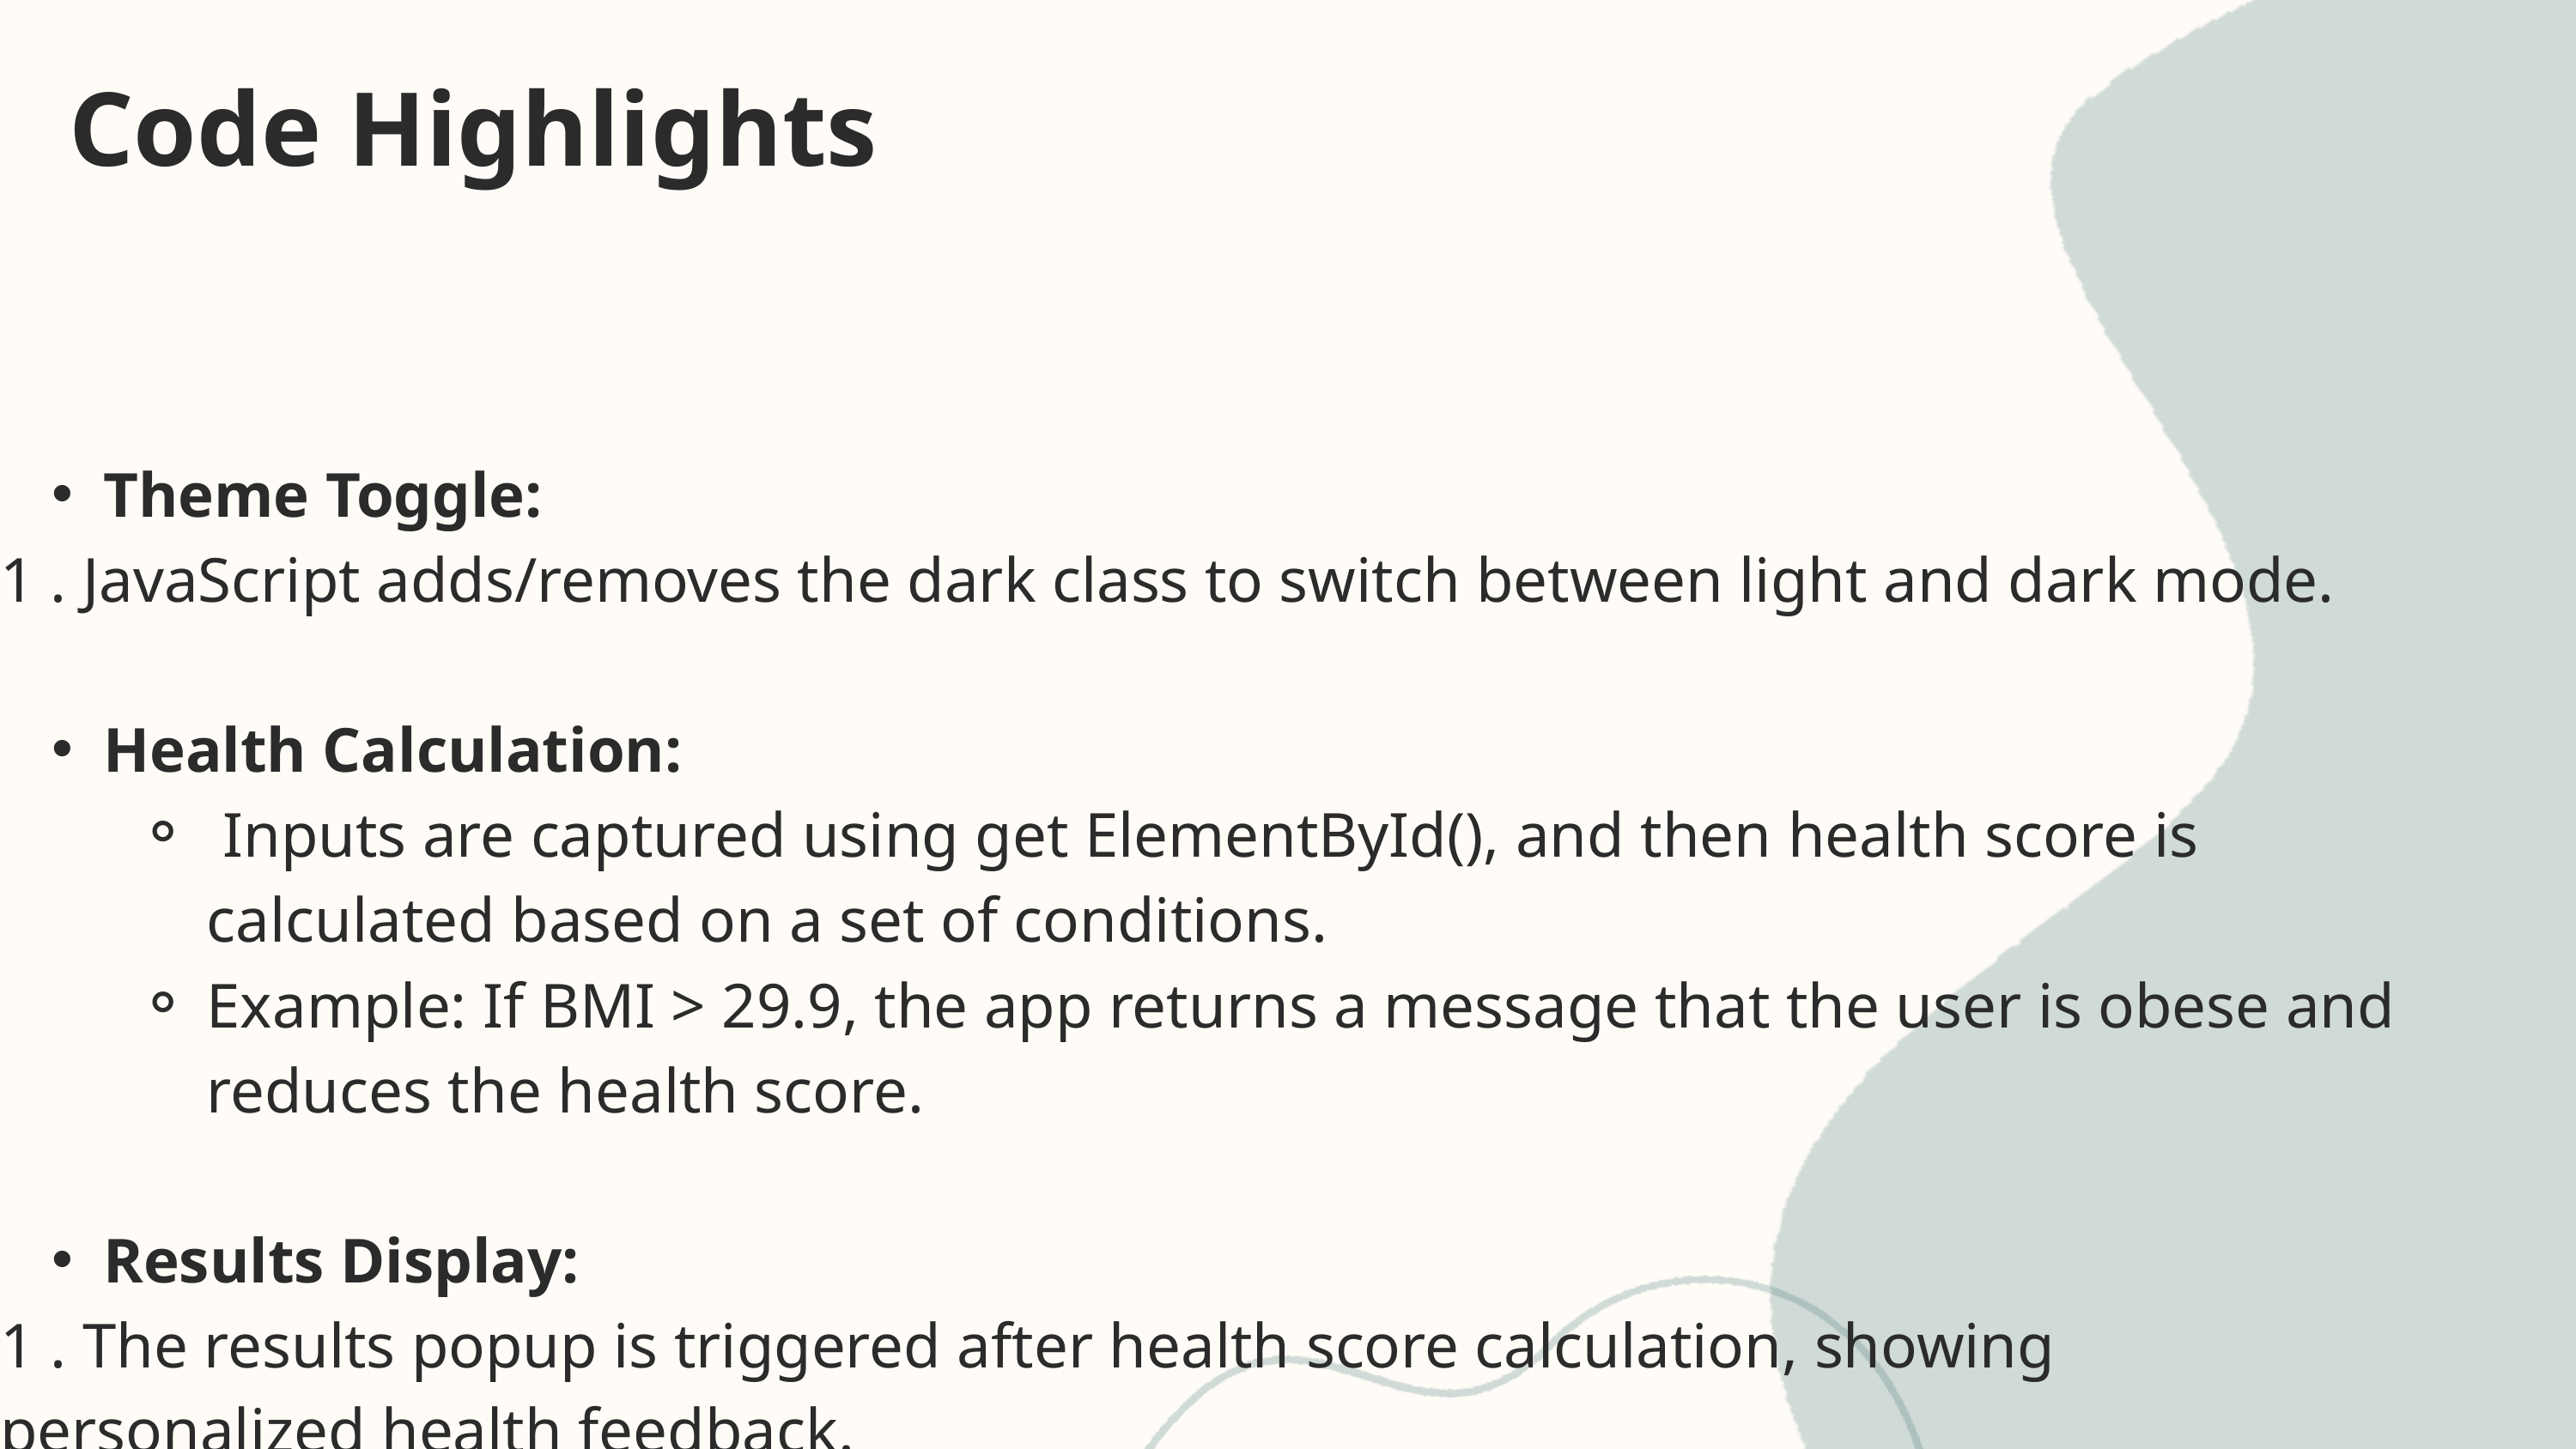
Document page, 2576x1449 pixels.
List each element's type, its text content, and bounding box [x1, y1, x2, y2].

picture [1170, 0, 2576, 1449]
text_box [68, 81, 1625, 320]
text_box Theme Toggle: 1 . JavaScript adds/removes the dark class to switch between light and dark mode. Health Calculation: Inputs are captured using get ElementById(), and then health score is calculated based on a set of conditions. Example: If BMI > 29.9, the app returns a message that the user is obese and reduces the health score. Results Display: 1 . The results popup is triggered after health score calculation, showing personalized health feedback. [0, 444, 1593, 1449]
